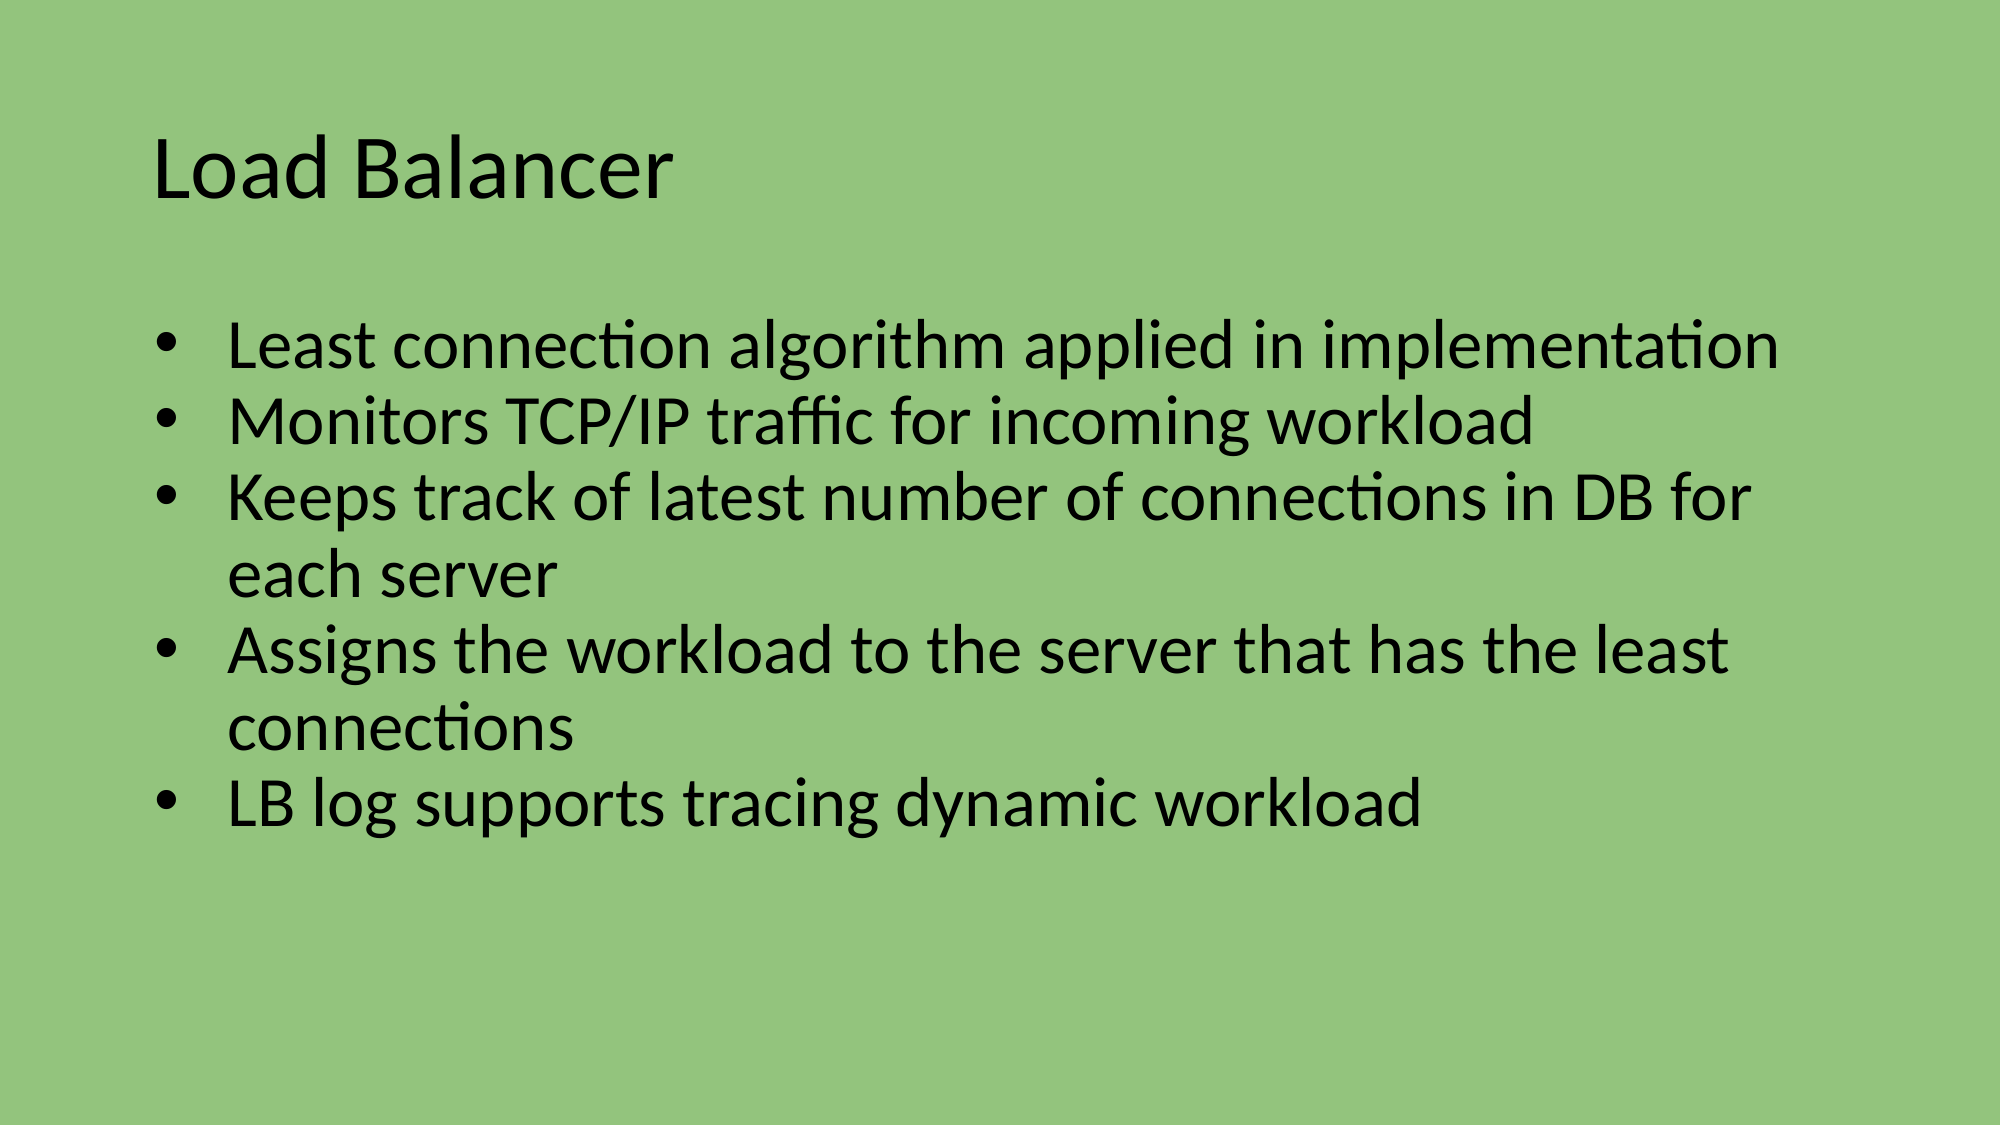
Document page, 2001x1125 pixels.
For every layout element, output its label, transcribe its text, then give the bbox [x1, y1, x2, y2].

title Load Balancer [137, 59, 1863, 278]
list Least connection algorithm applied in implementation Monitors TCP/IP traffic for incoming workload Keeps track of latest number of connections in DB for each server Assigns the workload to the server that has the least connections LB log supports tracing dynamic workload [137, 299, 1863, 1014]
